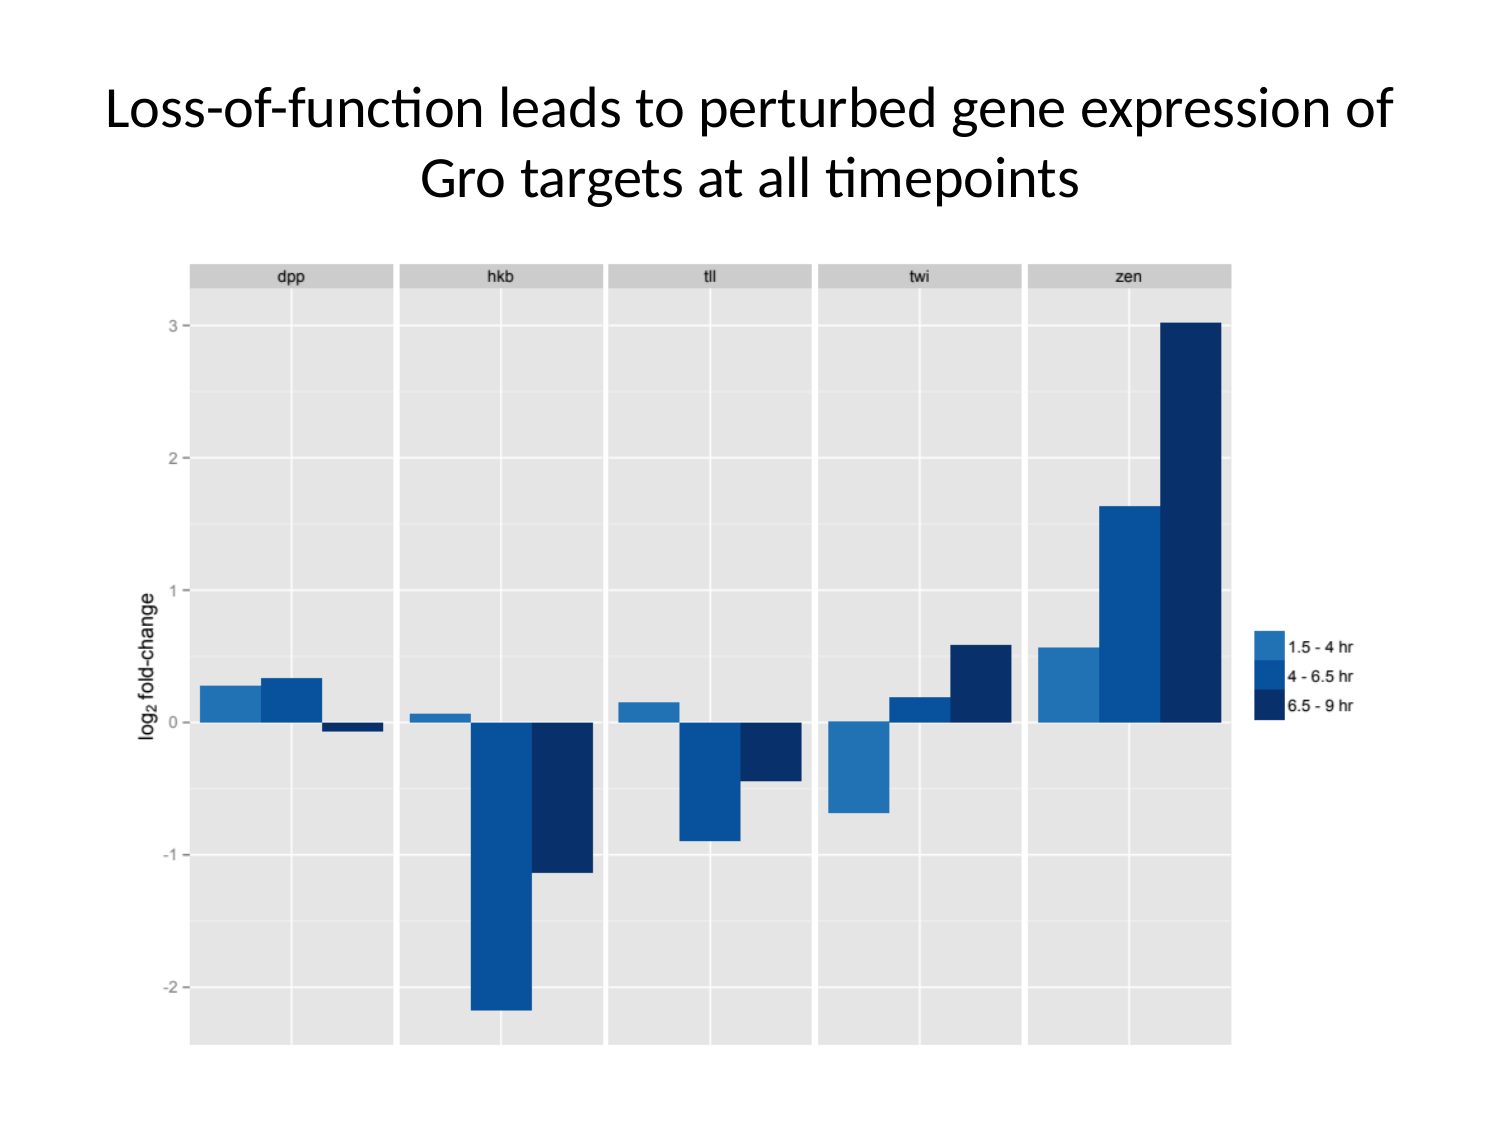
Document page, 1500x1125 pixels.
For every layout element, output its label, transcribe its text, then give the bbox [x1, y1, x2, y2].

title Loss-of-function leads to perturbed gene expression of Gro targets at all timepoints [75, 45, 1425, 233]
picture [120, 240, 1399, 1094]
